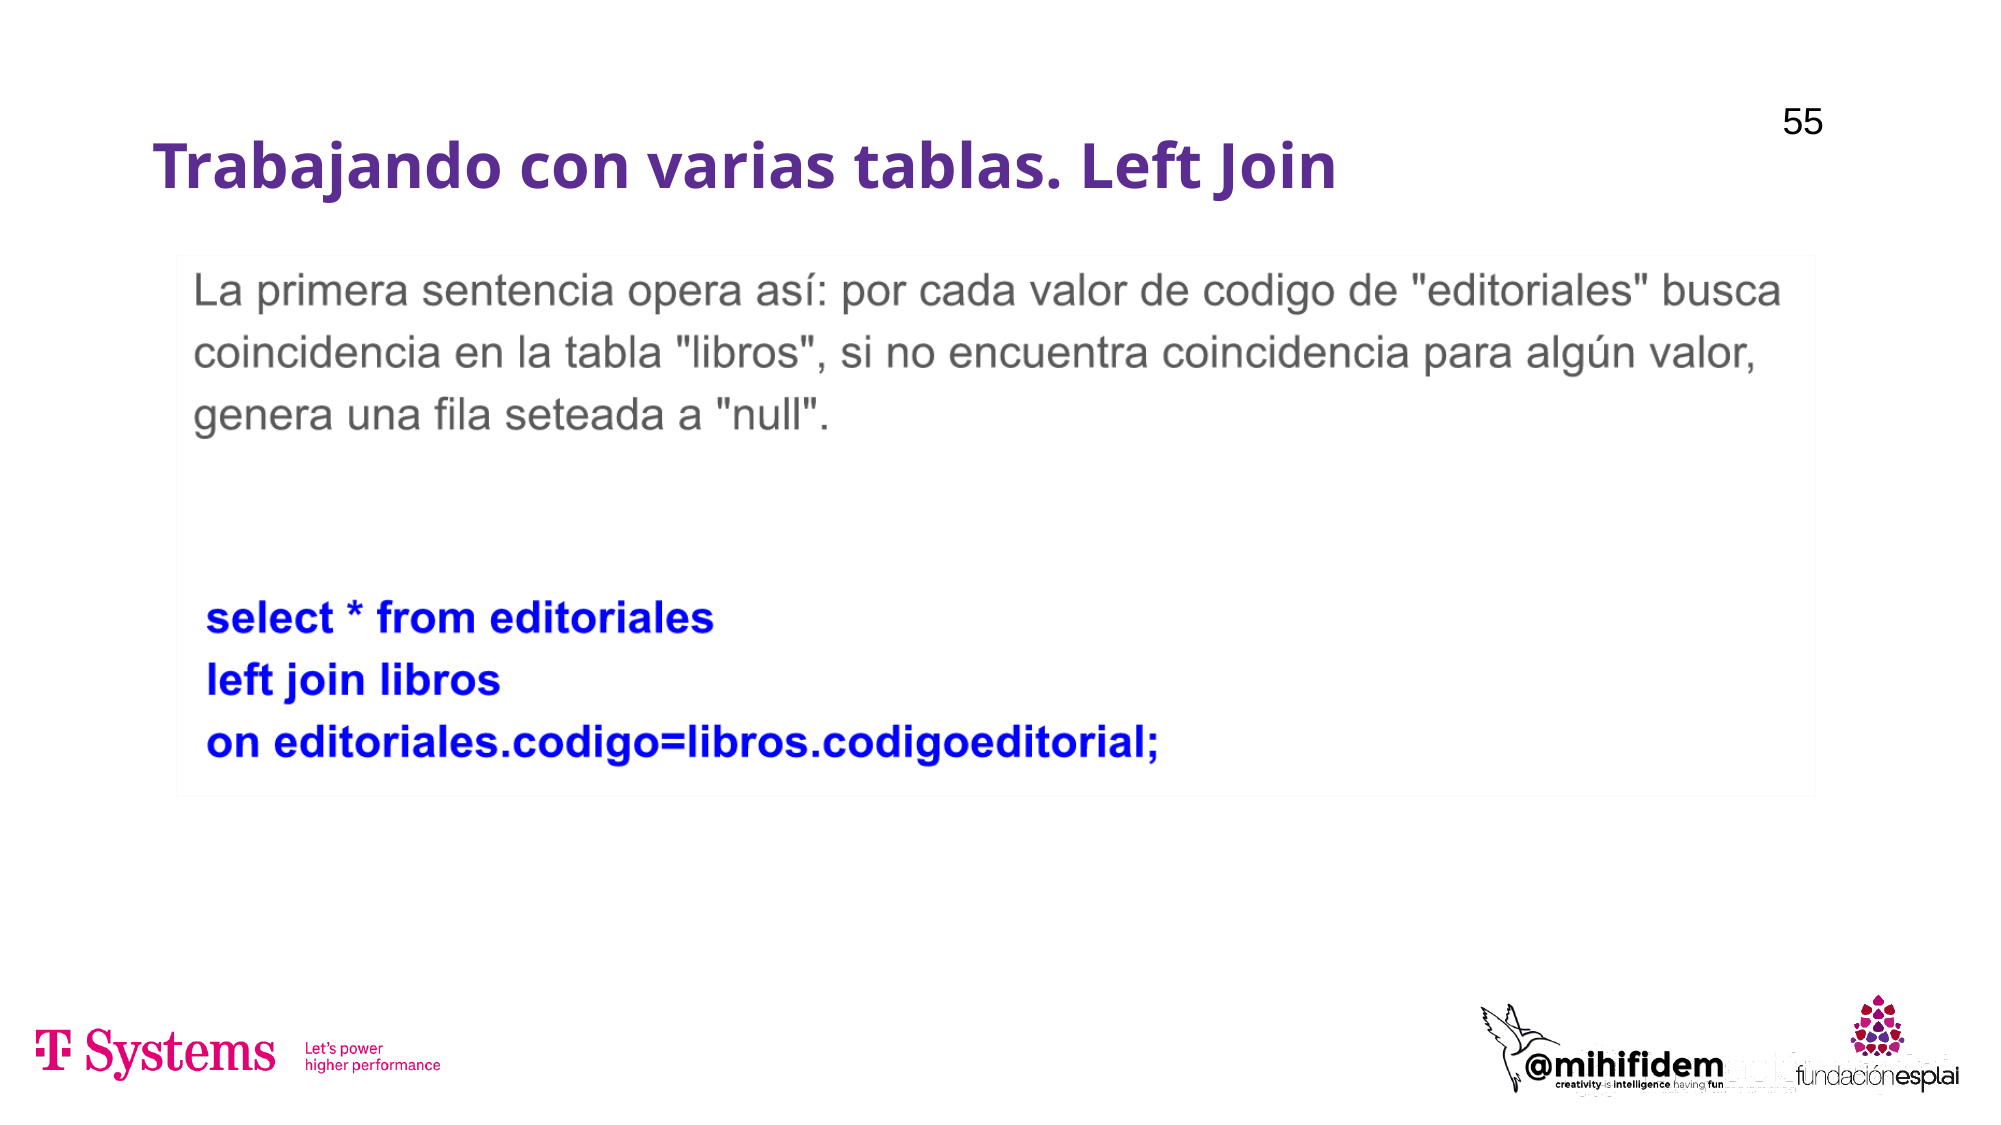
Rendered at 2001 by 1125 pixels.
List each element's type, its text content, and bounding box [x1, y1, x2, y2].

picture [36, 1027, 440, 1081]
text_box 55 [1767, 89, 1863, 150]
text_box Trabajando con varias tablas. Left Join [137, 59, 1863, 278]
picture [176, 255, 1816, 798]
picture [1472, 986, 1965, 1103]
